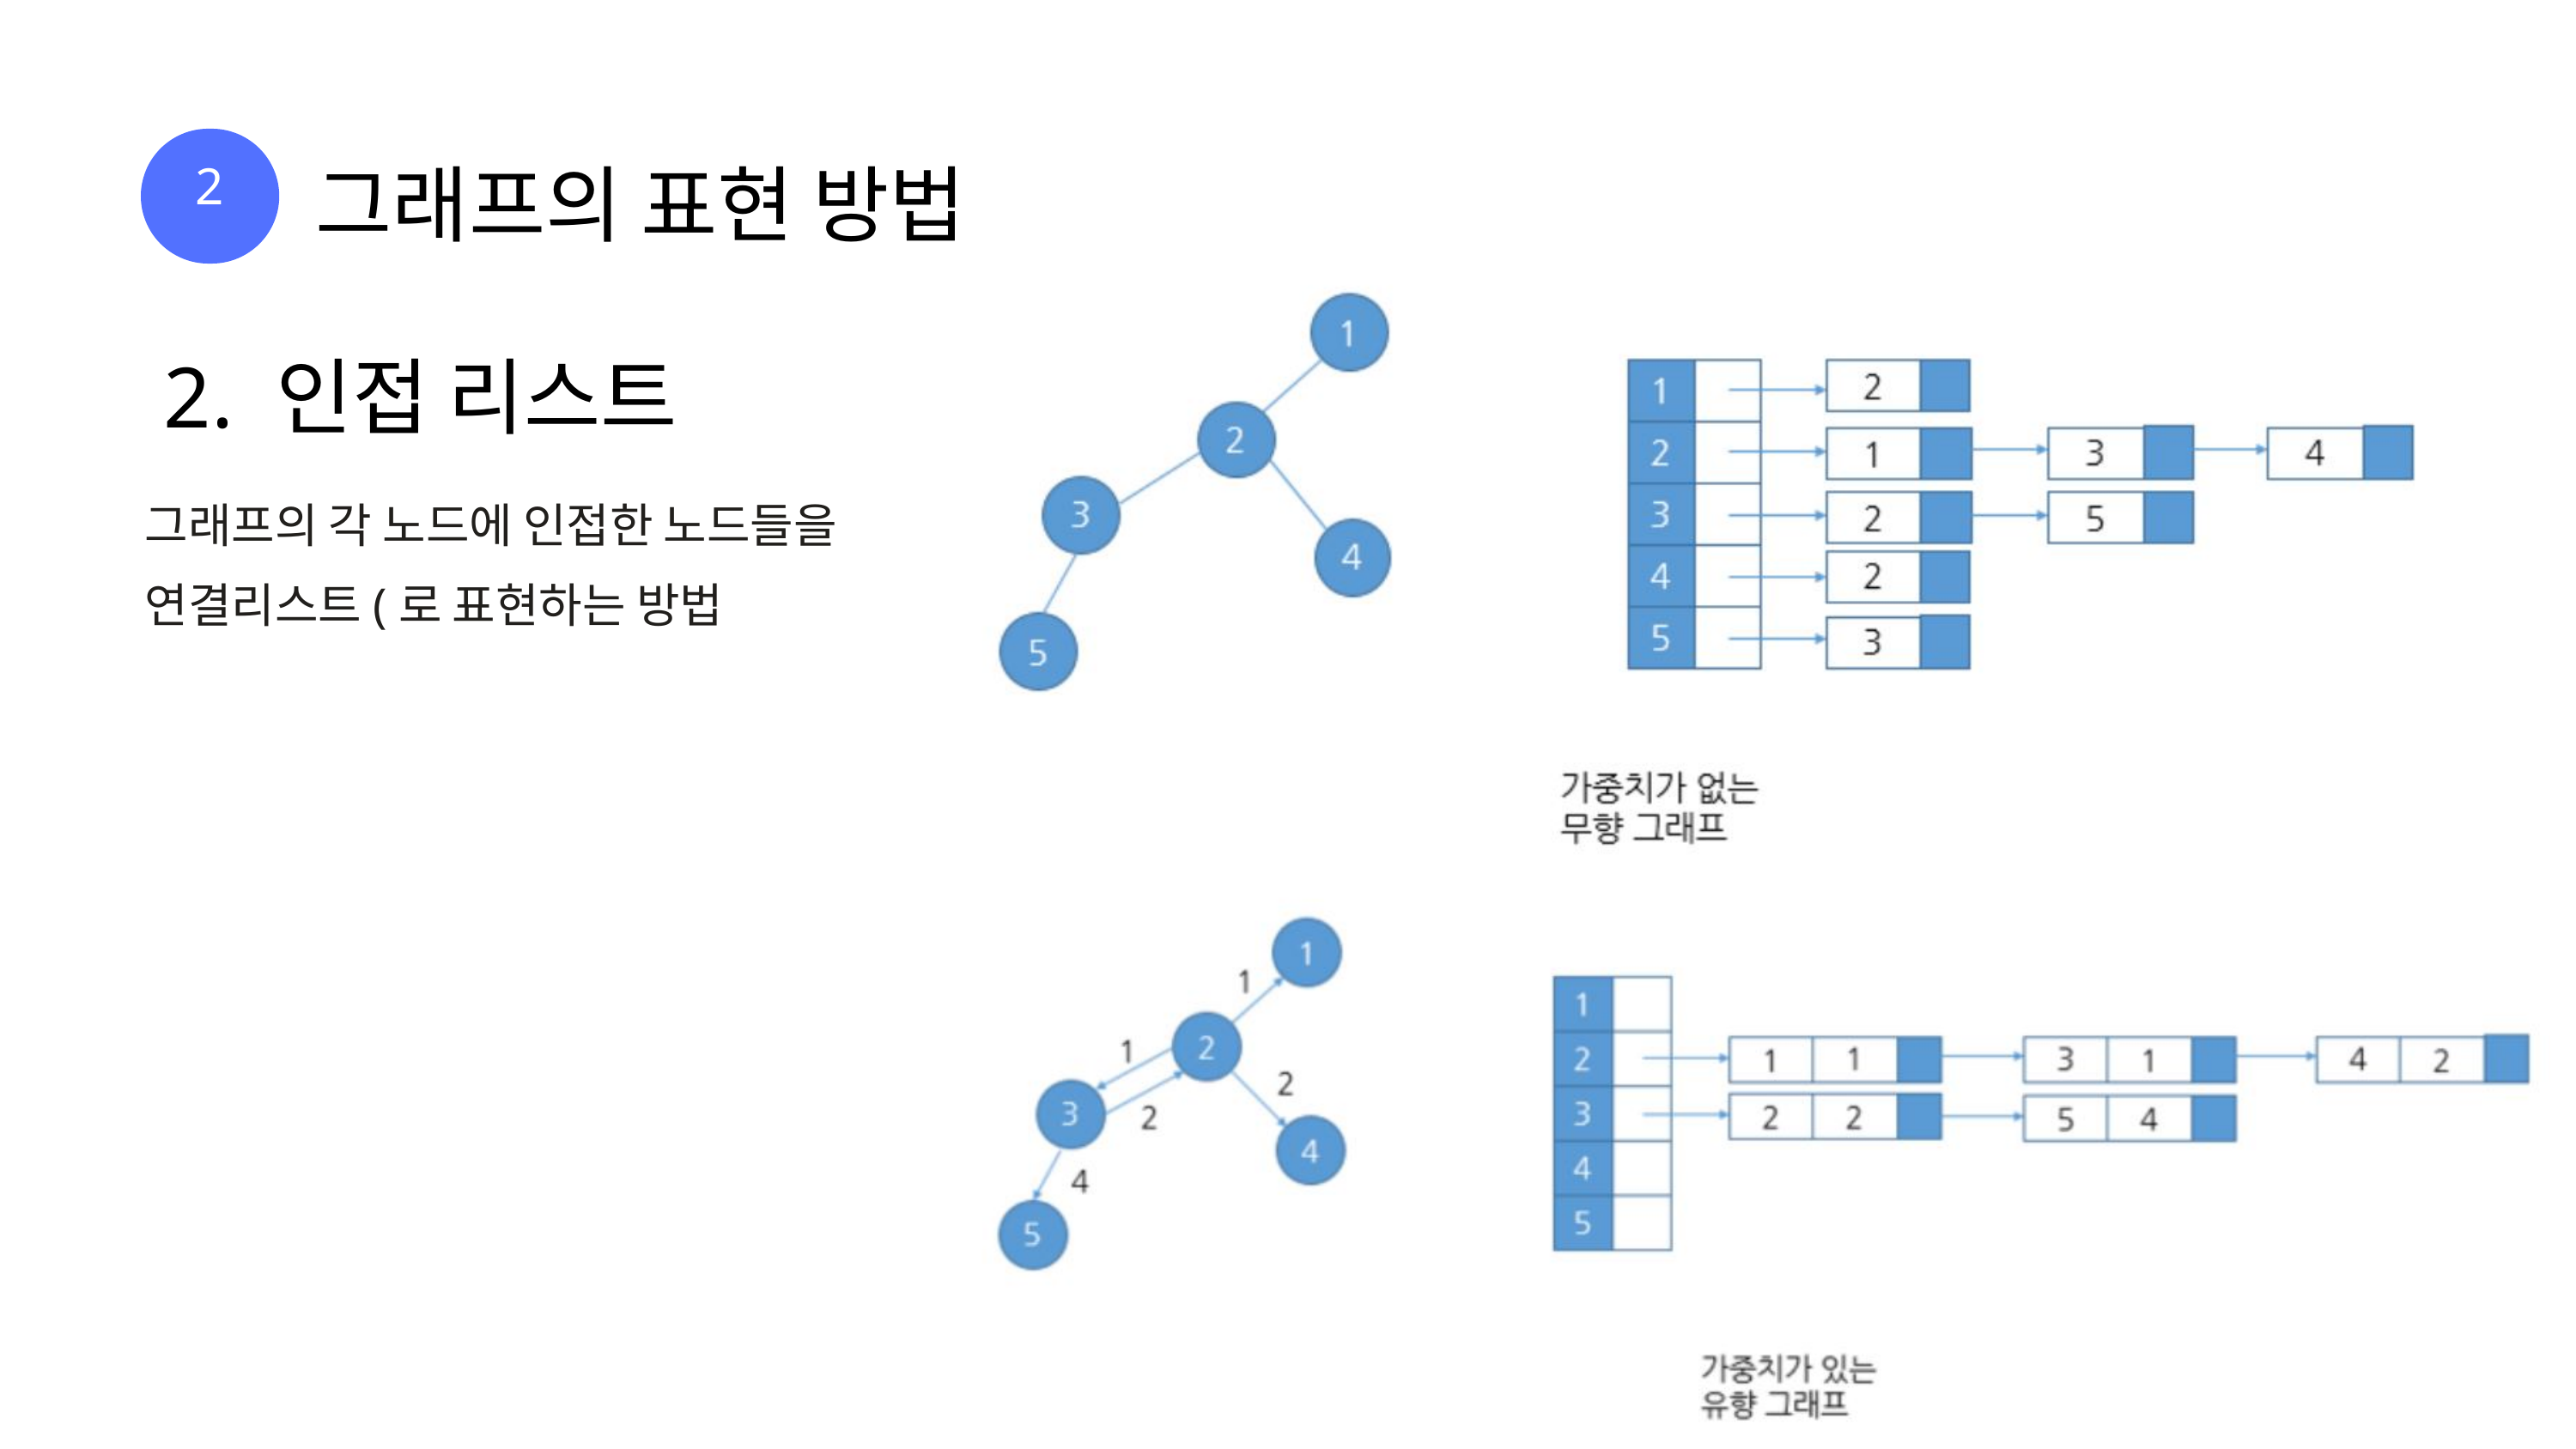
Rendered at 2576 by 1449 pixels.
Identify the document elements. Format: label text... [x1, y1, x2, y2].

text_box [938, 264, 2551, 1449]
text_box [140, 128, 280, 264]
text_box 그래프의 표현 방법 [315, 130, 1021, 252]
text_box 그래프의 각 노드에 인접한 노드들을 연결리스트(로 표현하는 방법 [144, 472, 1126, 633]
text_box 2. 인접 리스트 [88, 322, 754, 445]
